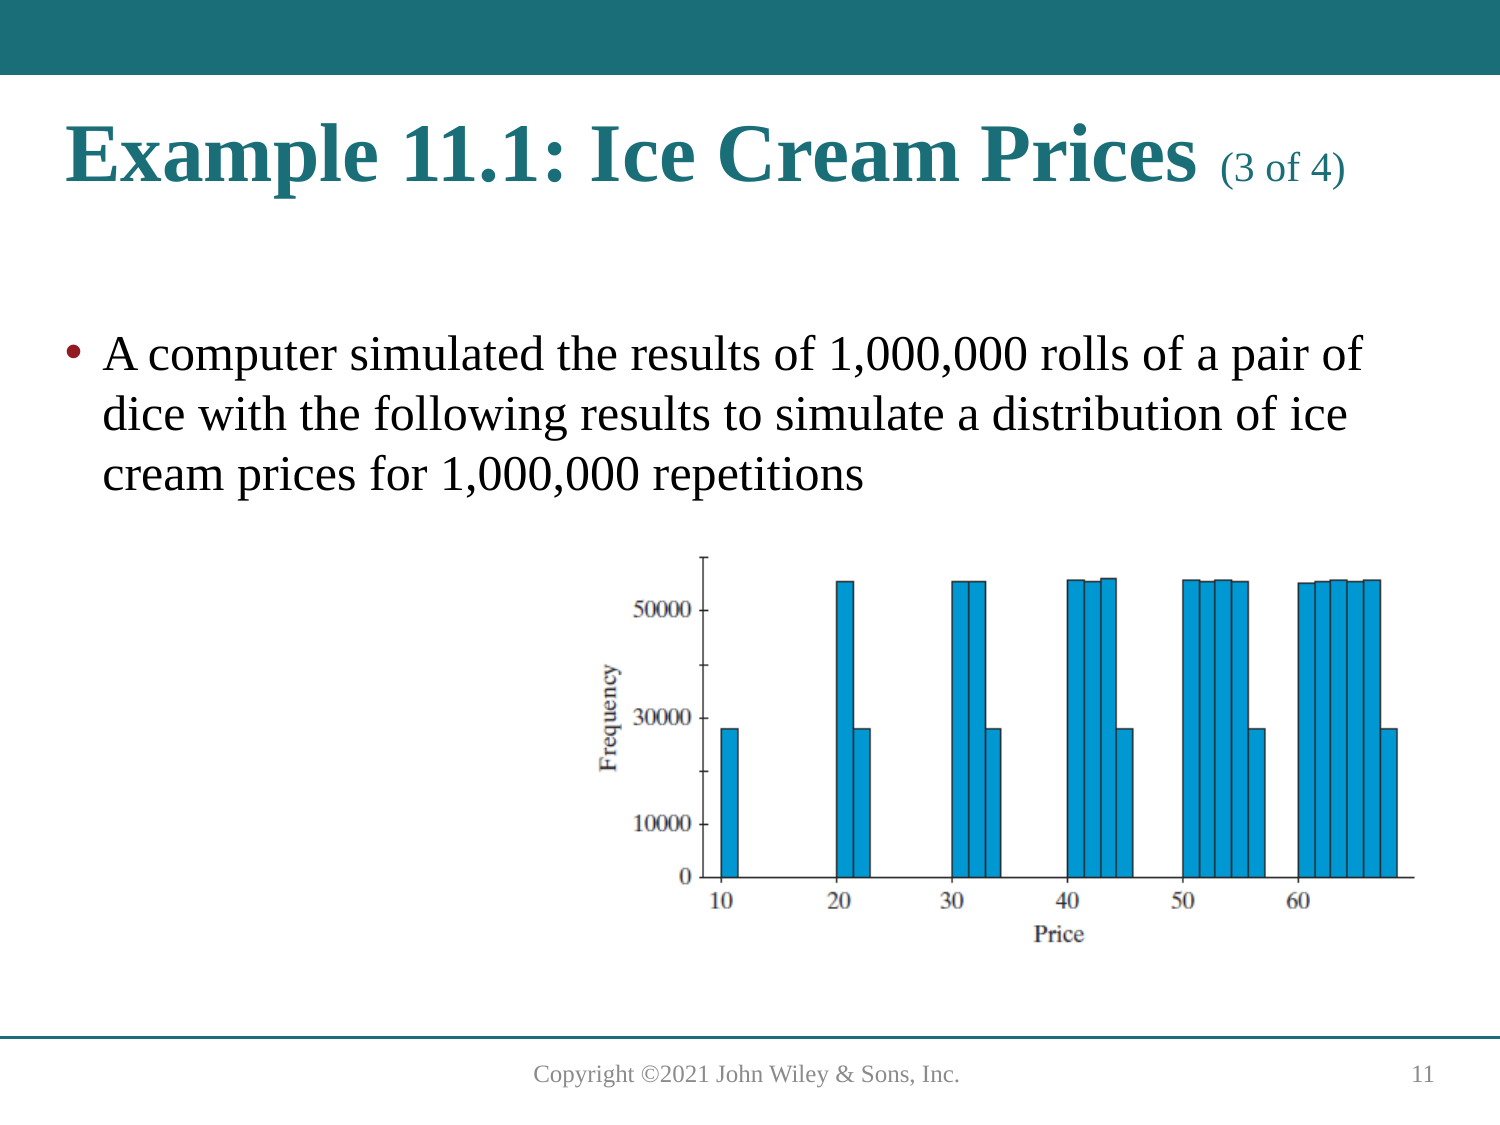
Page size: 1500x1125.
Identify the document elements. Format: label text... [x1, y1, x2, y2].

picture [578, 525, 1433, 962]
title Example 11.1: Ice Cream Prices (3 of 4) [50, 101, 1450, 240]
list A computer simulated the results of 1,000,000 rolls of a pair of dice with the following results to simulate a distribution of ice cream prices for 1,000,000 repetitions [50, 313, 1450, 501]
